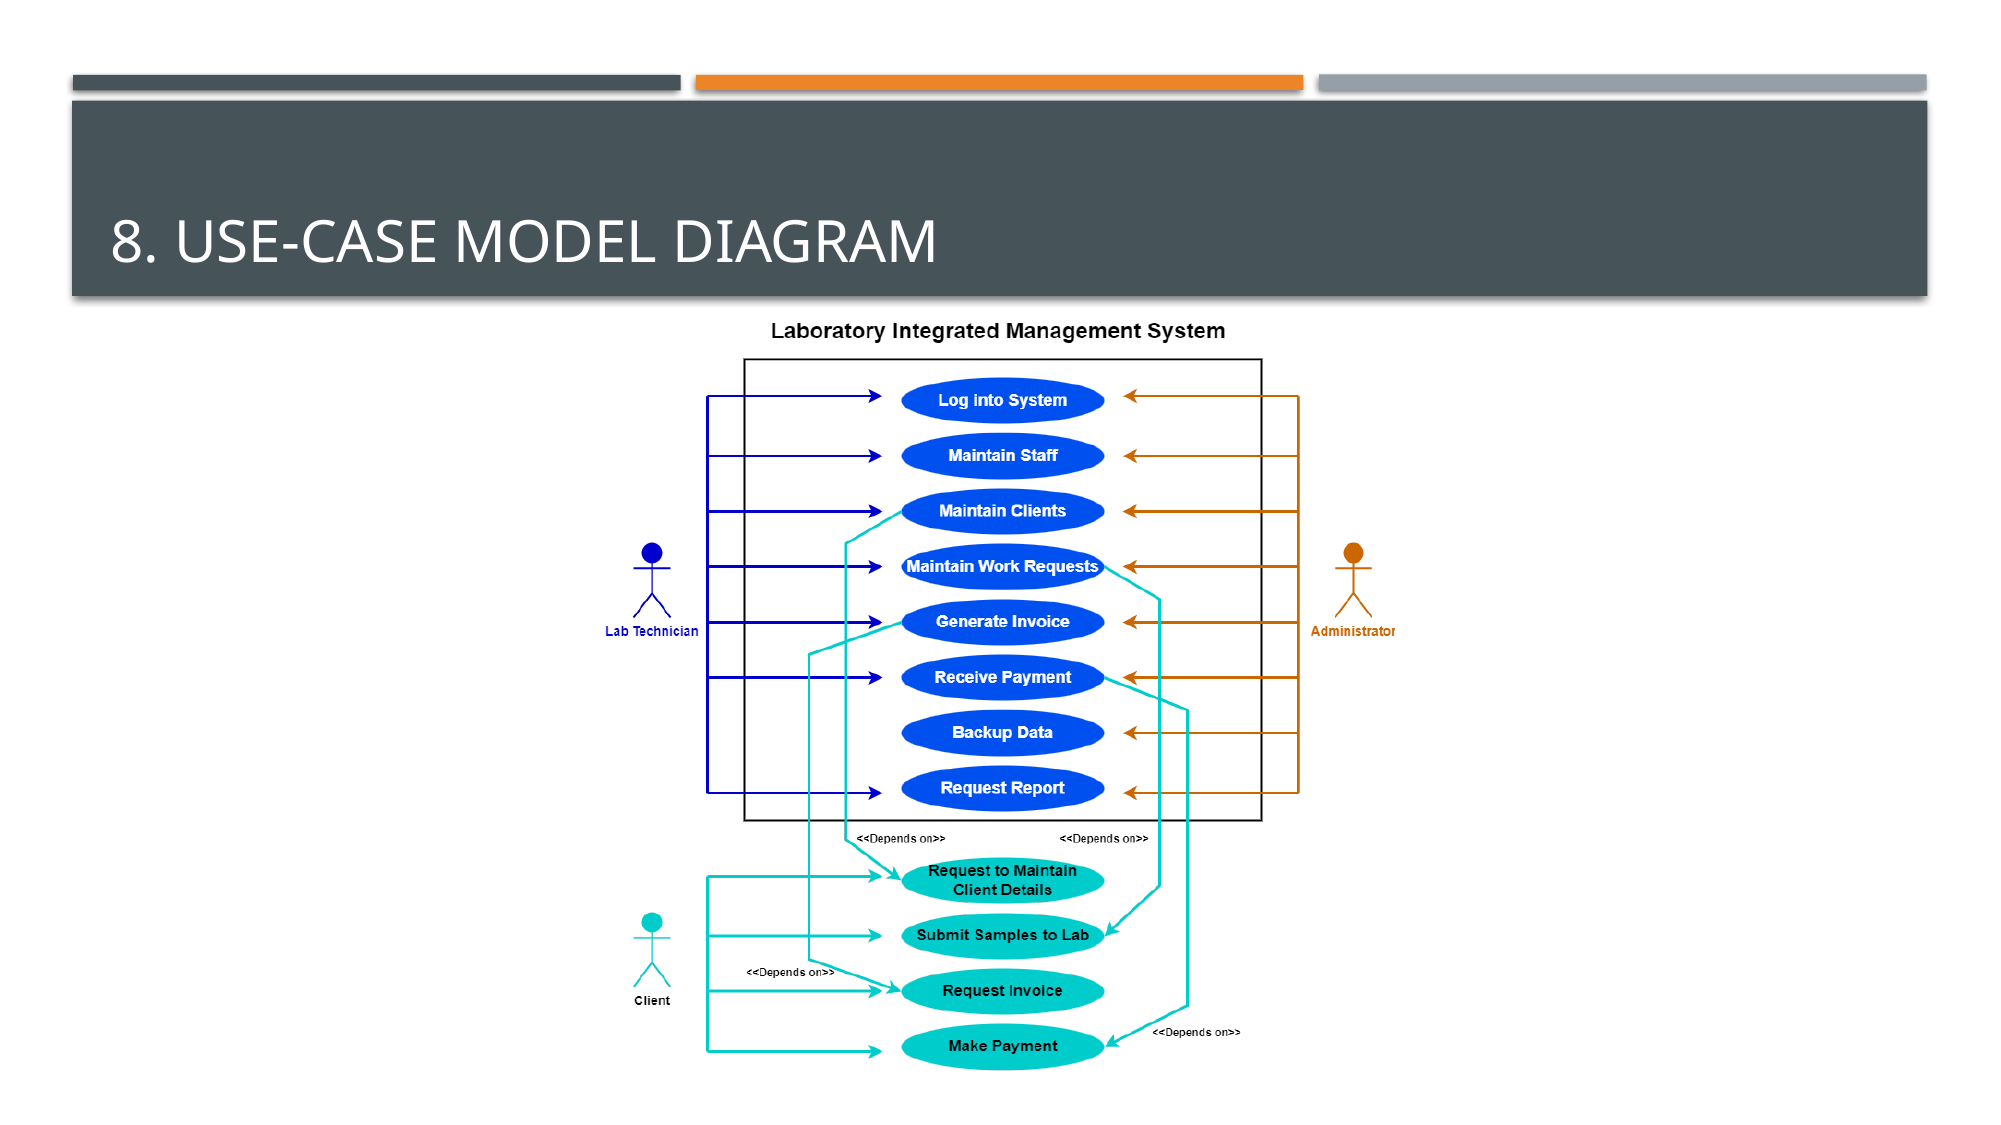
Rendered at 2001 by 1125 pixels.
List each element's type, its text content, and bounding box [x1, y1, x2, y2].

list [604, 311, 1396, 1071]
title 8. Use-Case Model Diagram [95, 115, 1905, 282]
